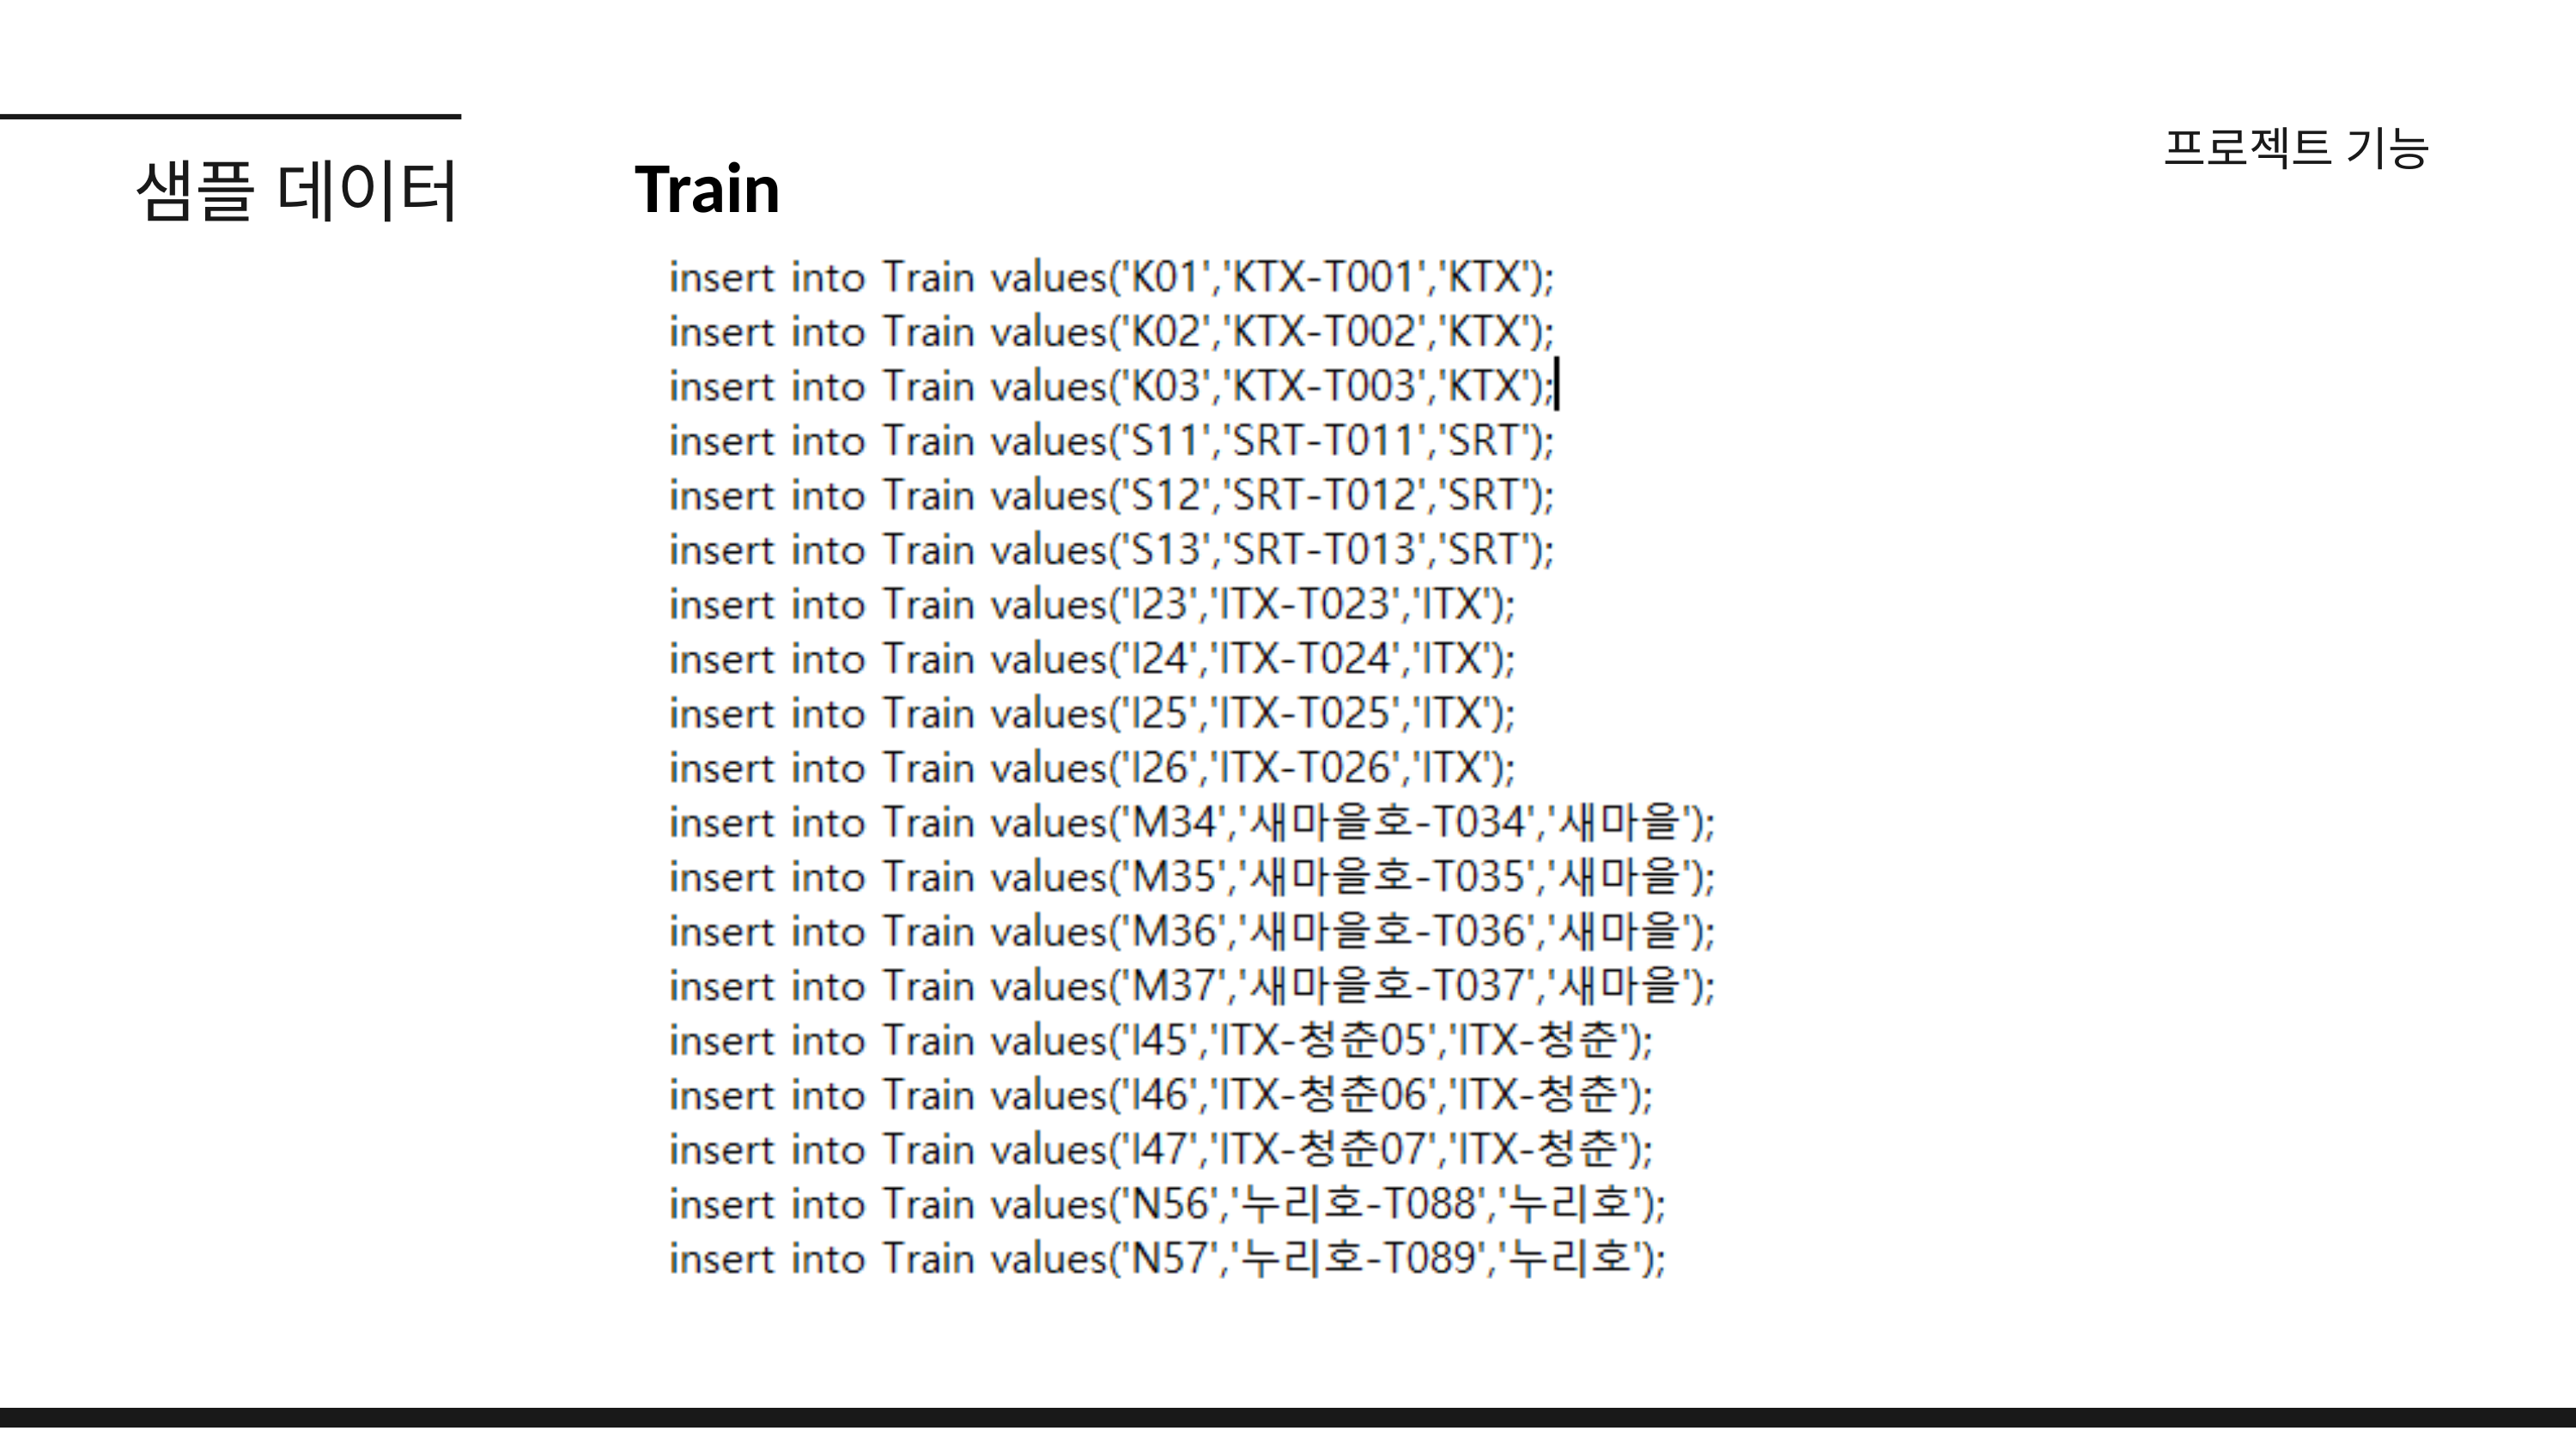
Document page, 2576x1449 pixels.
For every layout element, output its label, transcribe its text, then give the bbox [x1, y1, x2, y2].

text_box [0, 1409, 2576, 1427]
picture [665, 243, 2555, 1294]
text_box Train [567, 142, 849, 227]
text_box 프로젝트 기능 [1884, 110, 2432, 175]
text_box 샘플 데이터 [90, 135, 462, 230]
